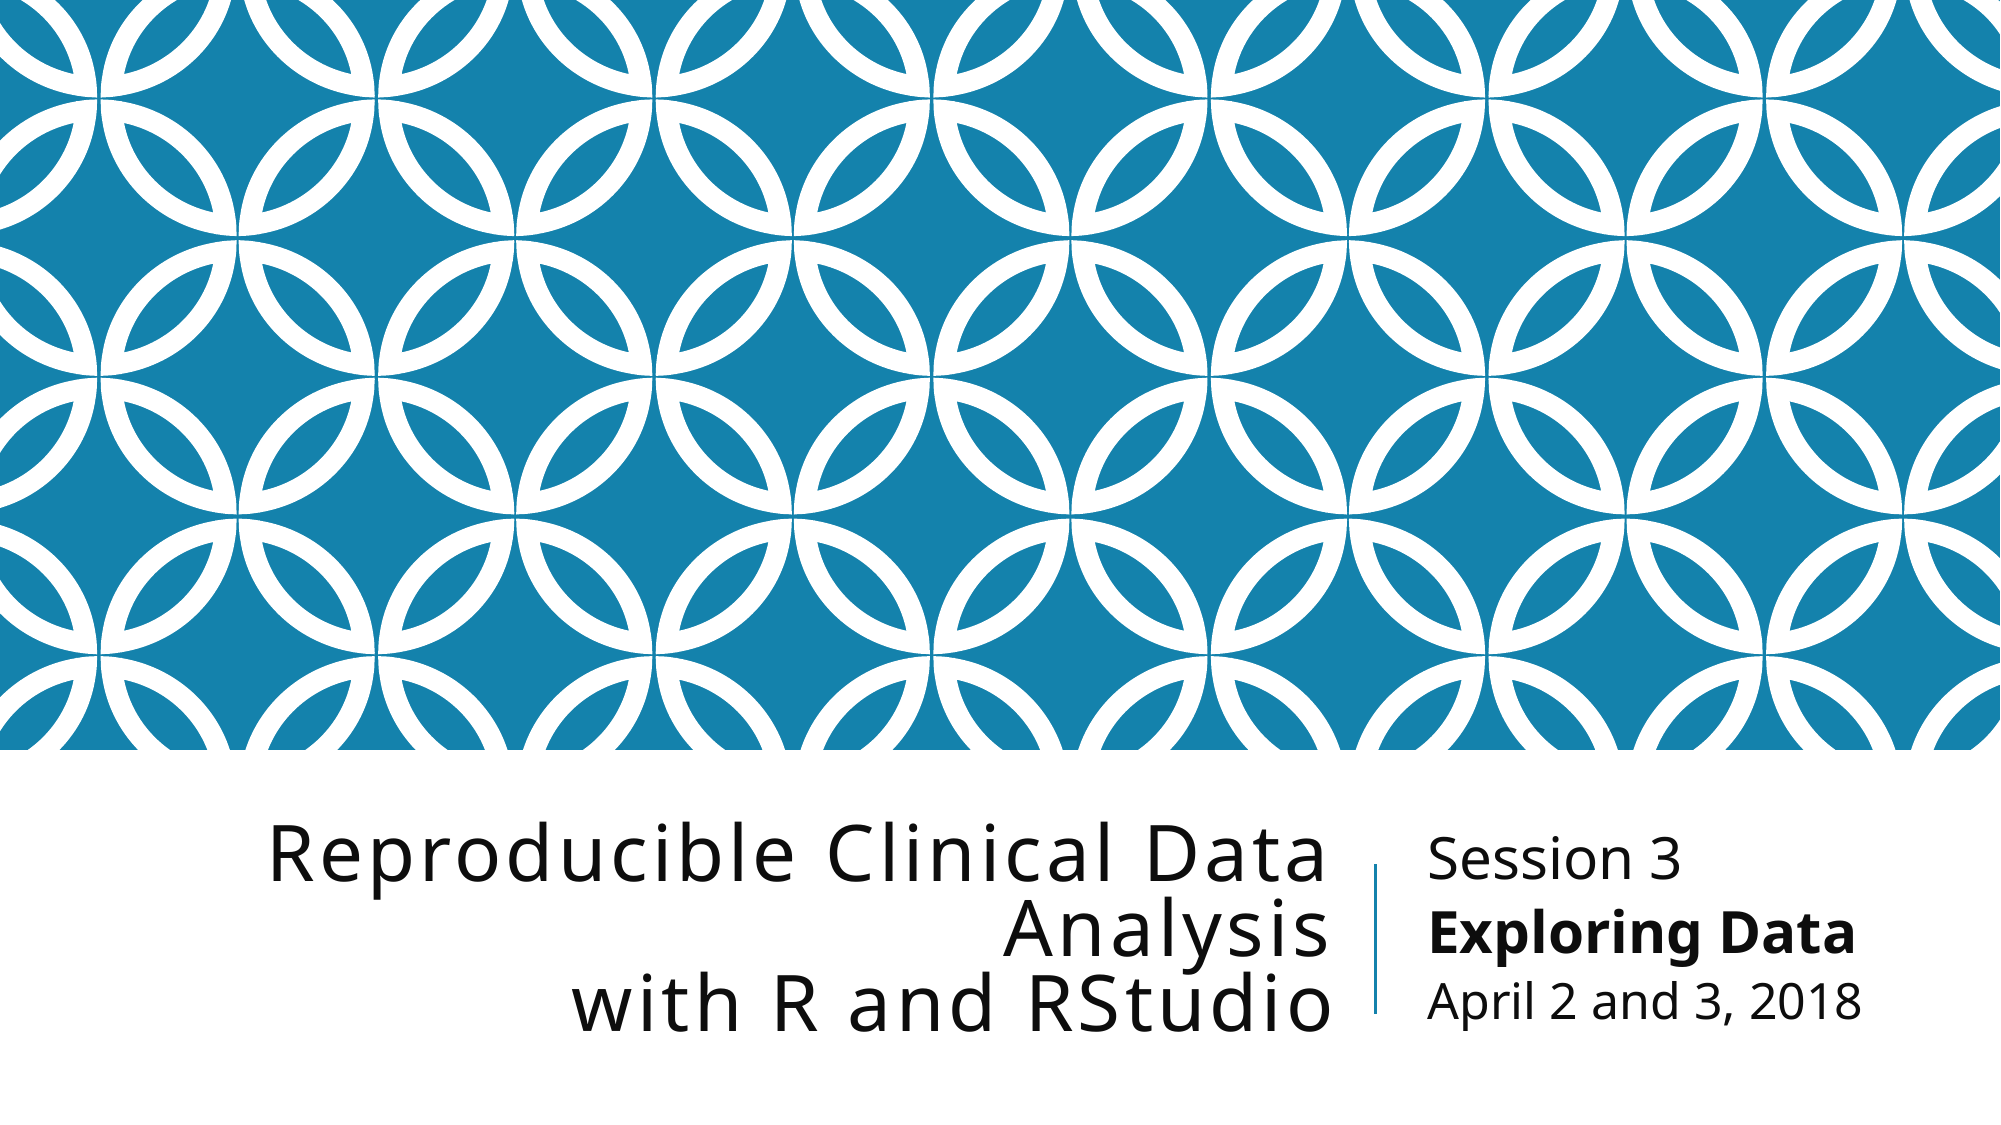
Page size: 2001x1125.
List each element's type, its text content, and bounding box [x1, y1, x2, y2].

title Reproducible Clinical Data Analysis with R and RStudio [75, 813, 1350, 1054]
subtitle Session 3 Exploring Data April 2 and 3, 2018 [1412, 788, 1982, 1063]
